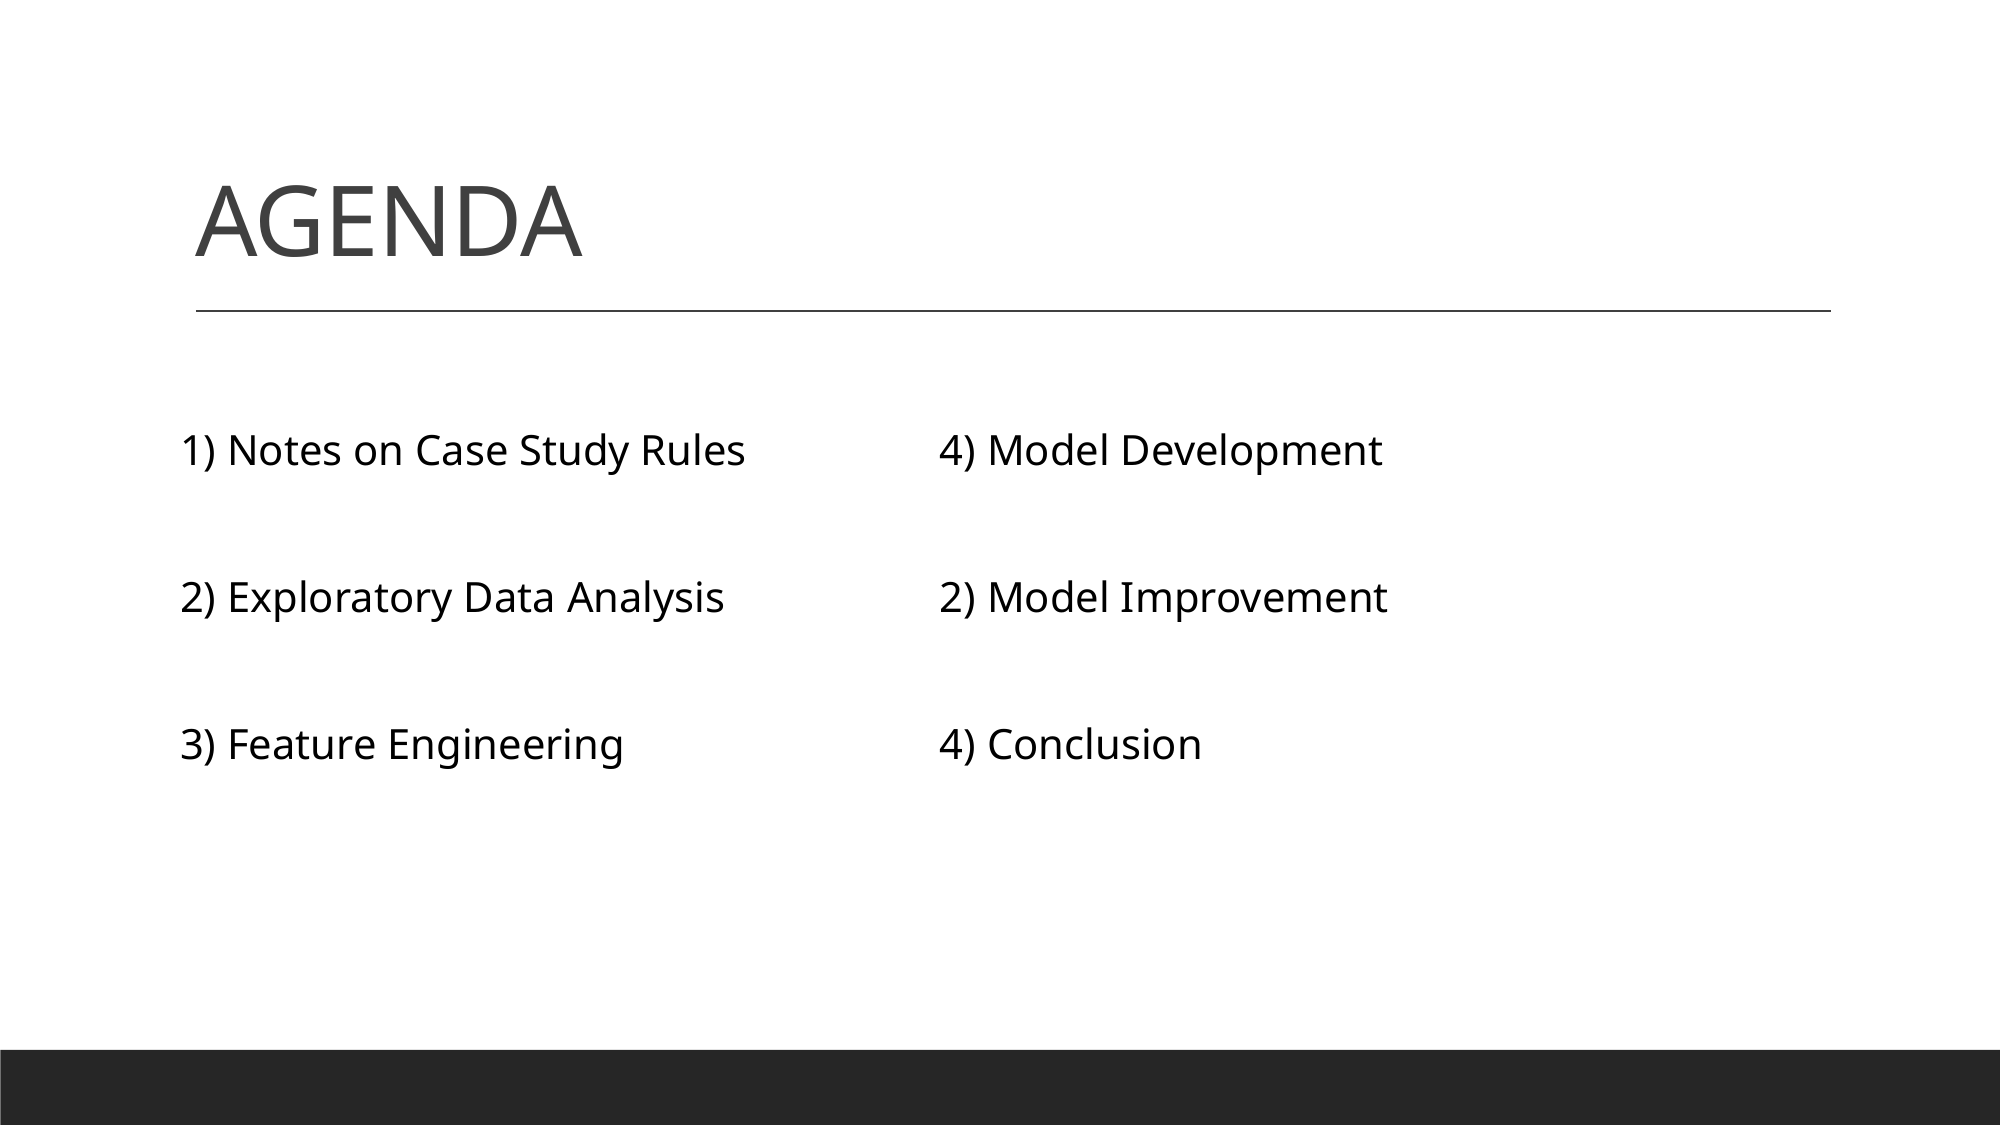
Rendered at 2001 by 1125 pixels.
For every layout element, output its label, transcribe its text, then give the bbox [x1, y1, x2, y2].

text_box 3) Feature Engineering [179, 683, 939, 802]
text_box 1) Notes on Case Study Rules [179, 390, 939, 509]
text_box 2) Model Improvement [939, 536, 1700, 655]
title AGENDA [180, 47, 1830, 285]
text_box 4) Model Development [939, 390, 1700, 509]
text_box 2) Exploratory Data Analysis [179, 536, 939, 655]
text_box 4) Conclusion [939, 683, 1700, 802]
